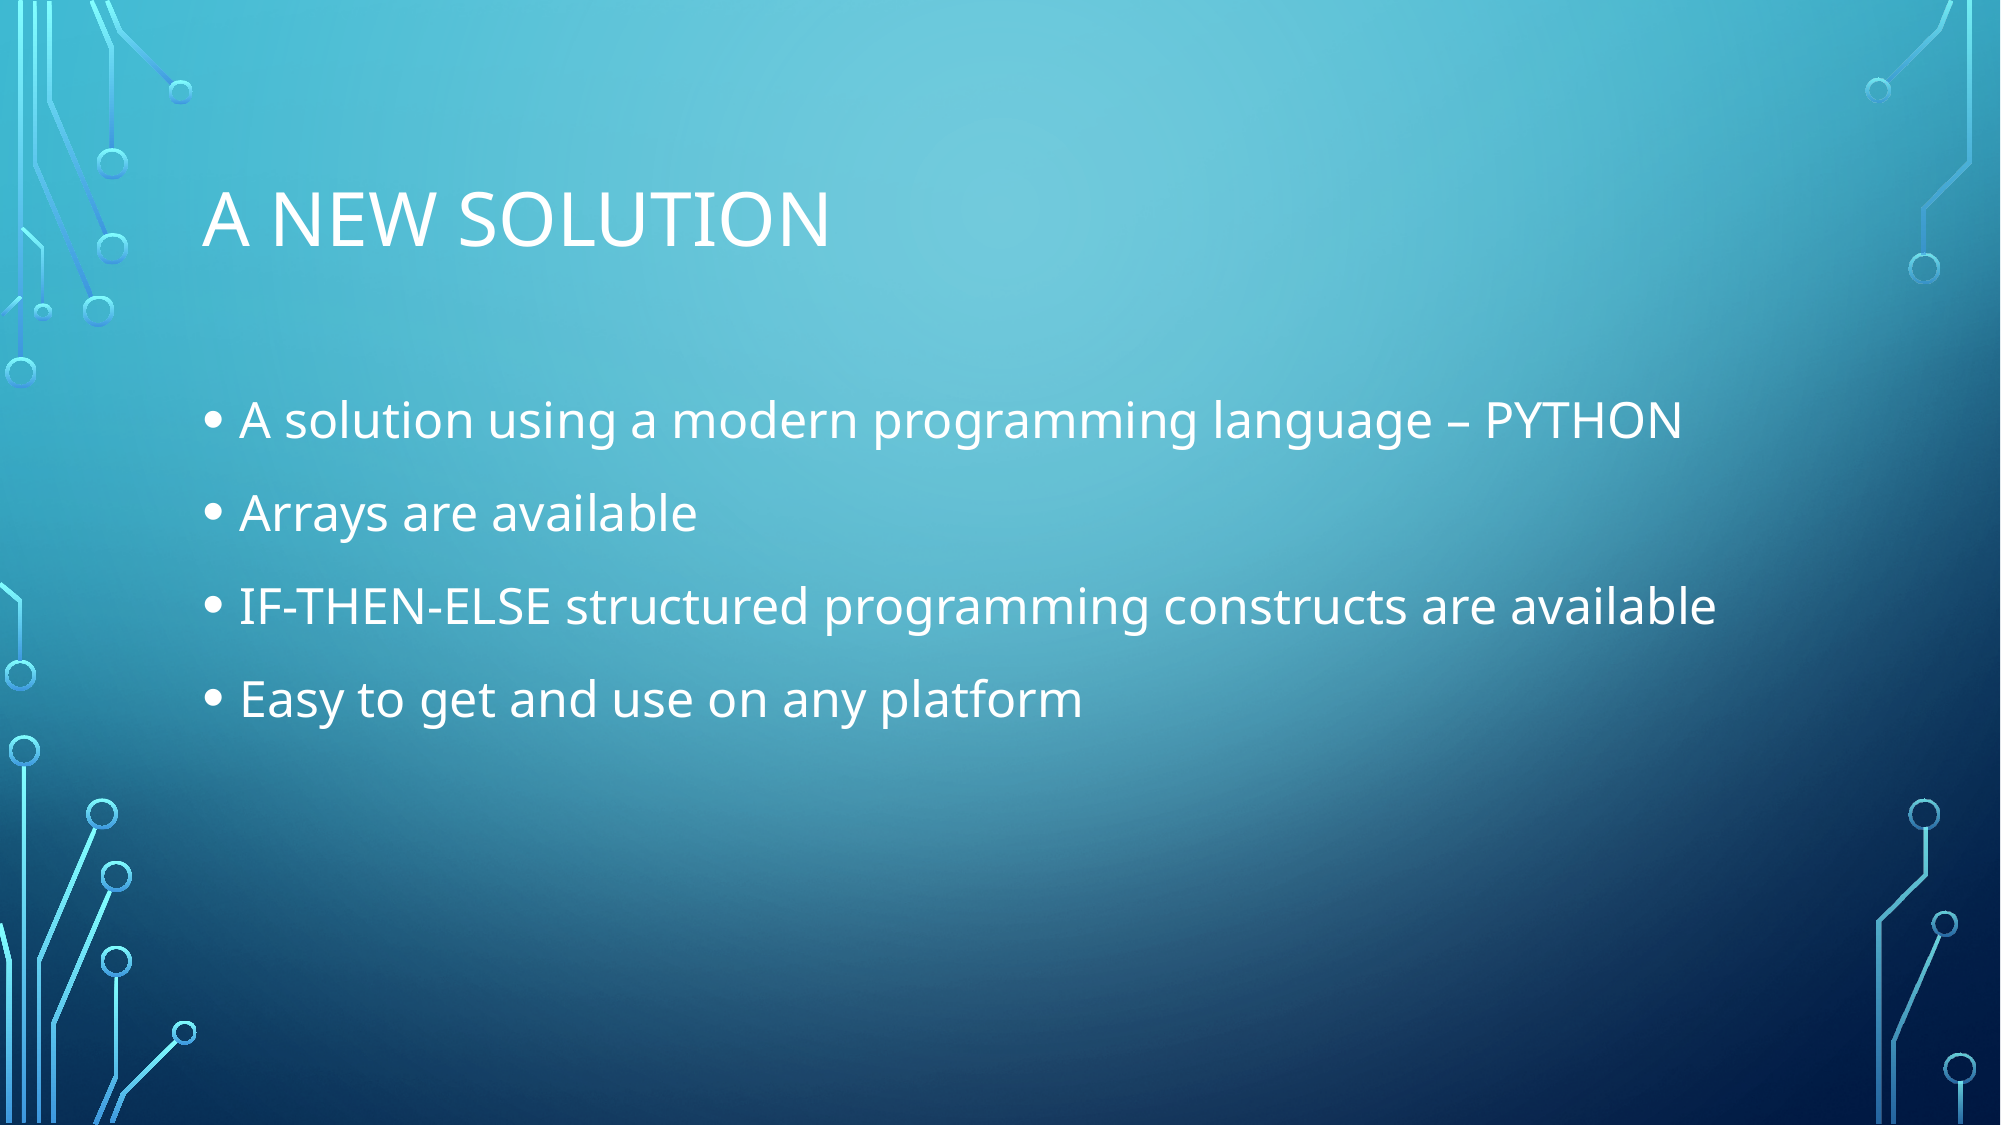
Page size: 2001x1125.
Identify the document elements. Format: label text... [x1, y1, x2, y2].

title A New Solution [187, 101, 1813, 344]
list A solution using a modern programming language – PYTHON Arrays are available IF-THEN-ELSE structured programming constructs are available Easy to get and use on any platform [187, 369, 1813, 950]
